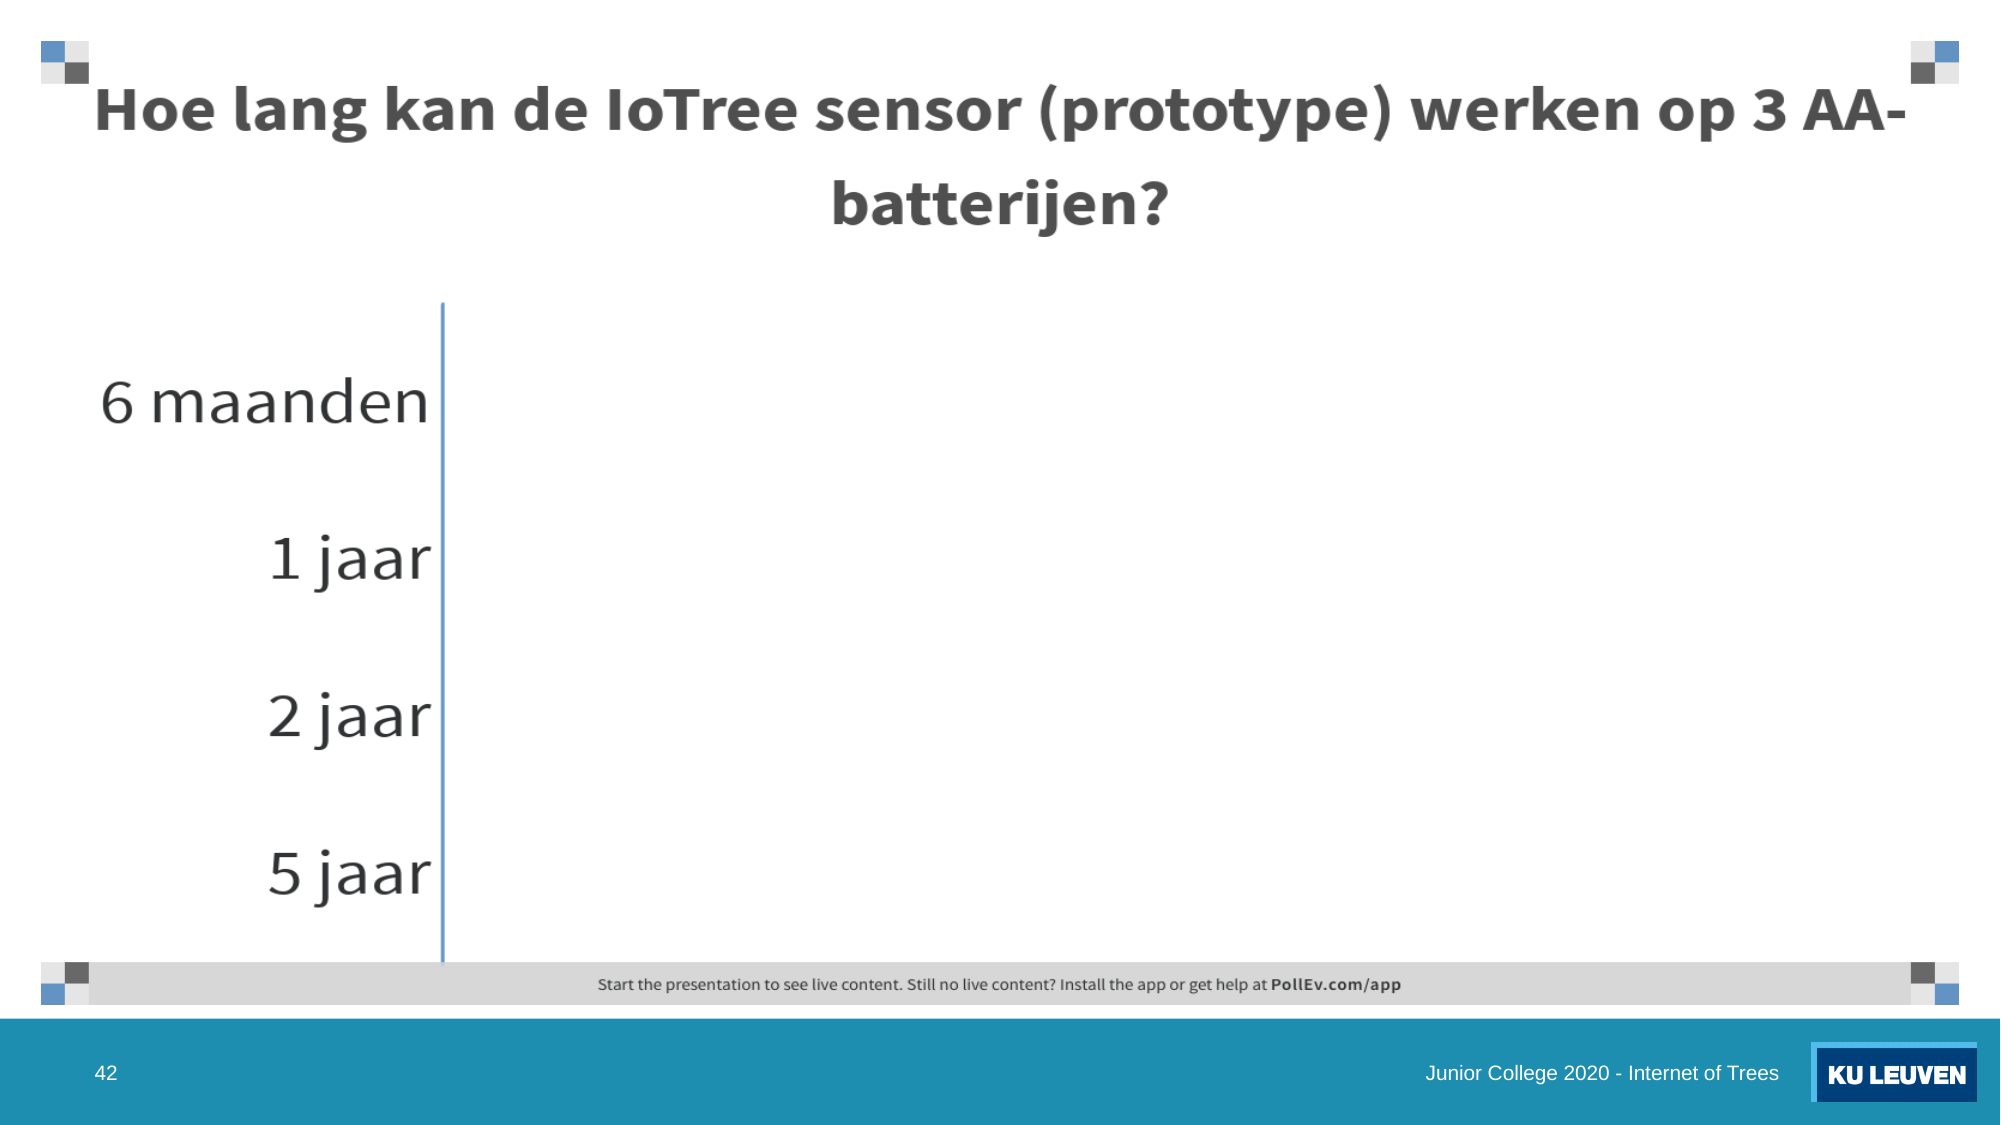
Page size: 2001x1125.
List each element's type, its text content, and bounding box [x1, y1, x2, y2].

footer Junior College 2020 - Internet of Trees [721, 1018, 1809, 1125]
slide_number 42 [94, 1018, 201, 1125]
picture [1811, 1042, 1977, 1102]
picture [41, 41, 1959, 1005]
